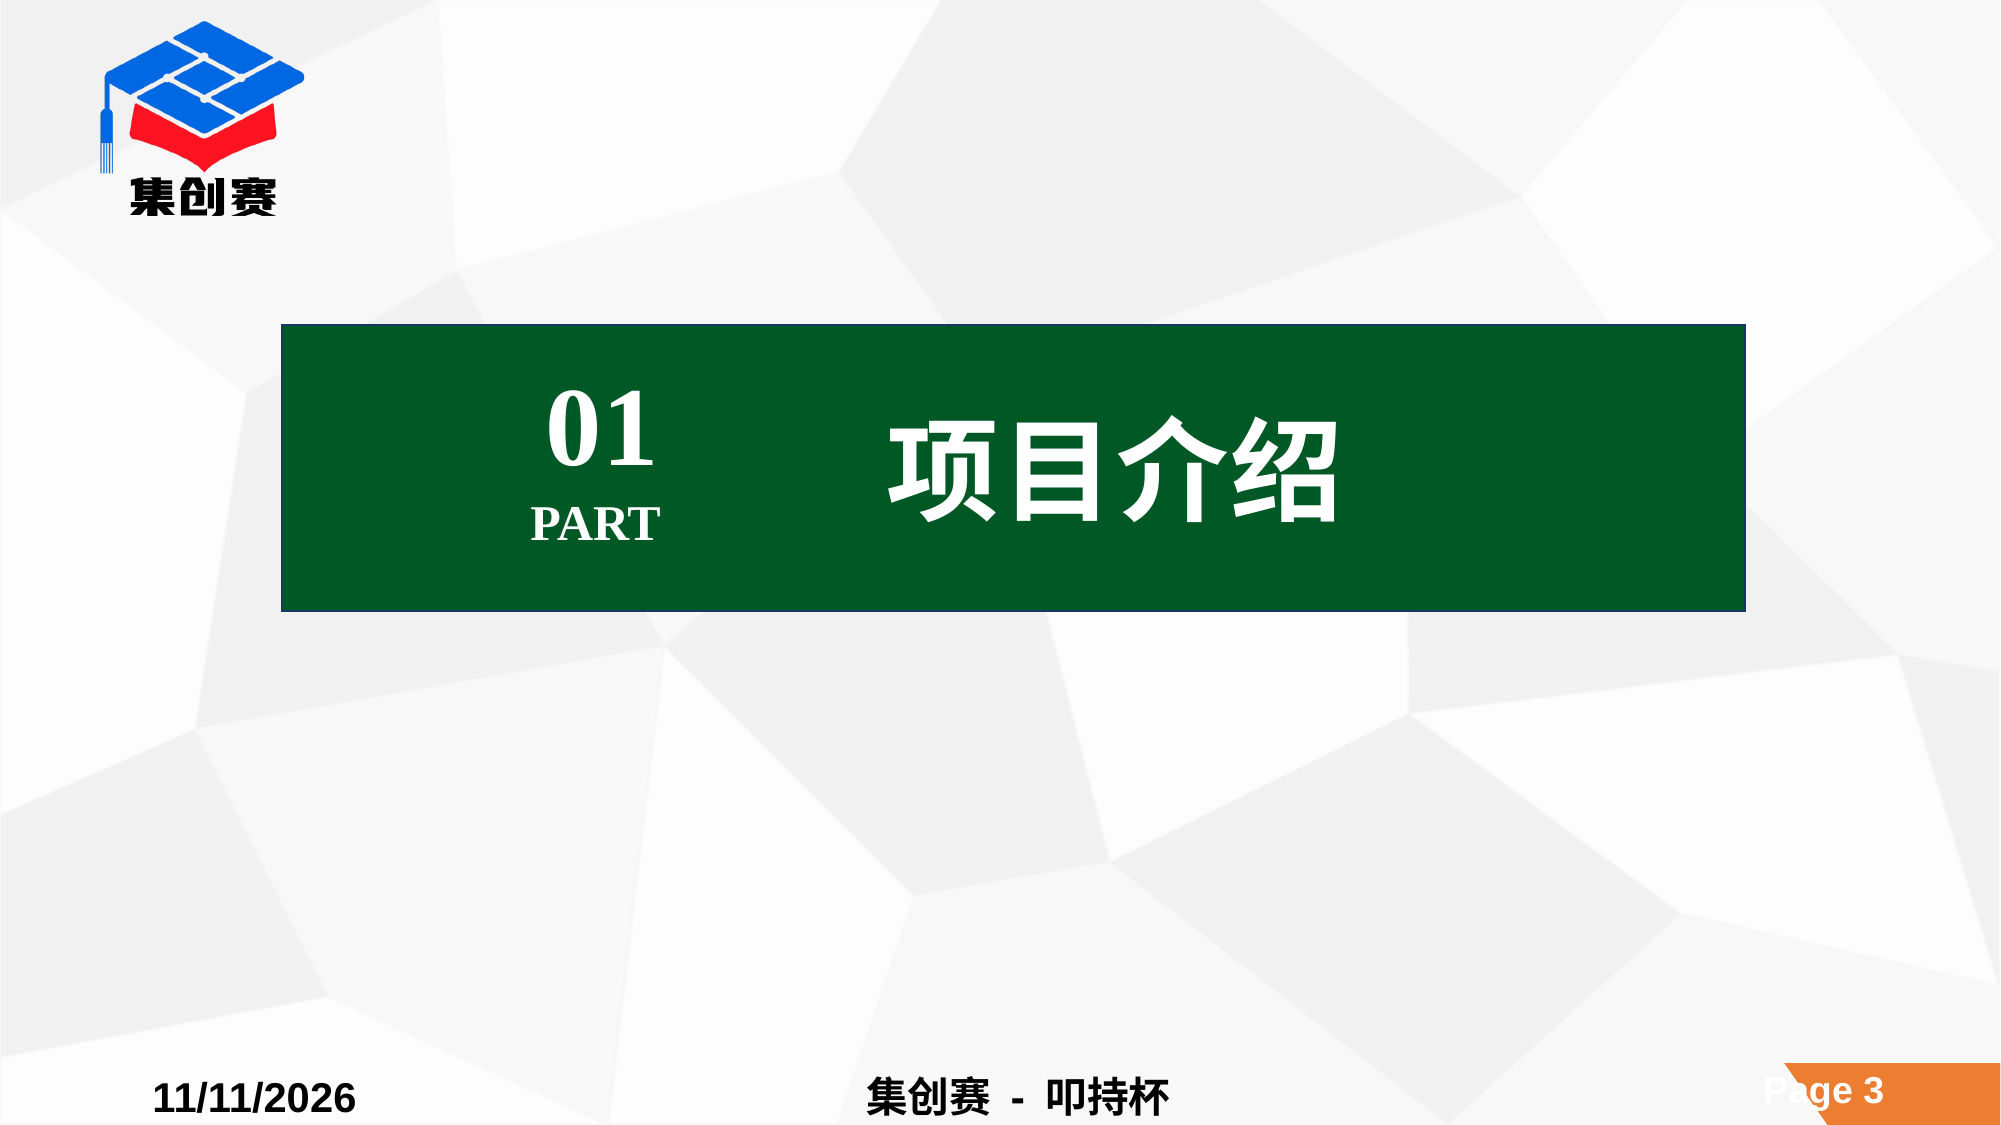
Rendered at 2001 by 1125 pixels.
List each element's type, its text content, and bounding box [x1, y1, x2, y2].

picture [1794, 1094, 1801, 1100]
text_box 项目介绍 [868, 390, 1362, 544]
text_box [281, 324, 1746, 612]
picture [0, 0, 2000, 1125]
text_box 01 PART [459, 419, 745, 556]
